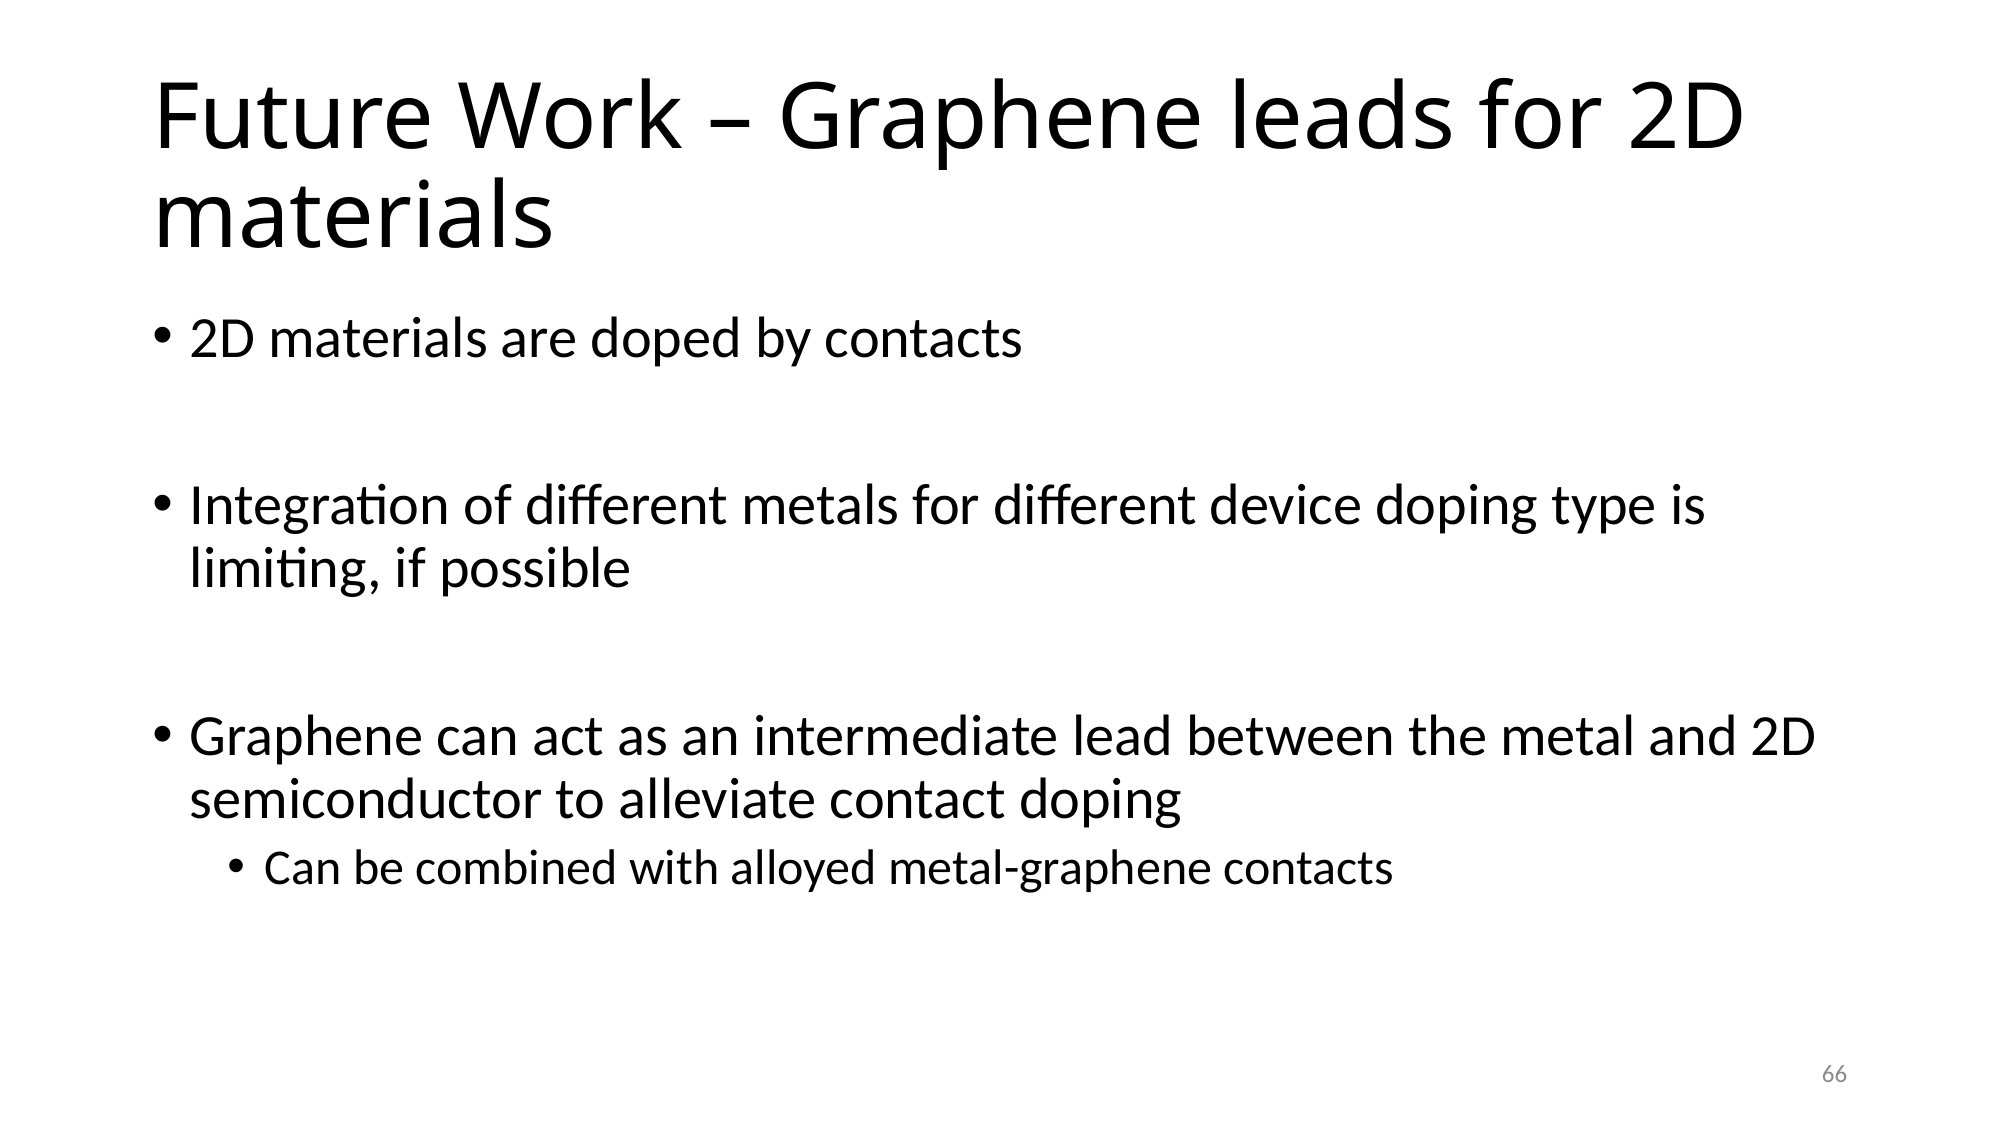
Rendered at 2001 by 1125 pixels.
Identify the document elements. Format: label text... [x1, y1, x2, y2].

title Future Work – Graphene leads for 2D materials [137, 59, 1863, 278]
slide_number 66 [1412, 1042, 1863, 1103]
list 2D materials are doped by contacts Integration of different metals for different device doping type is limiting, if possible Graphene can act as an intermediate lead between the metal and 2D semiconductor to alleviate contact doping Can be combined with alloyed metal-graphene contacts [137, 299, 1863, 1014]
